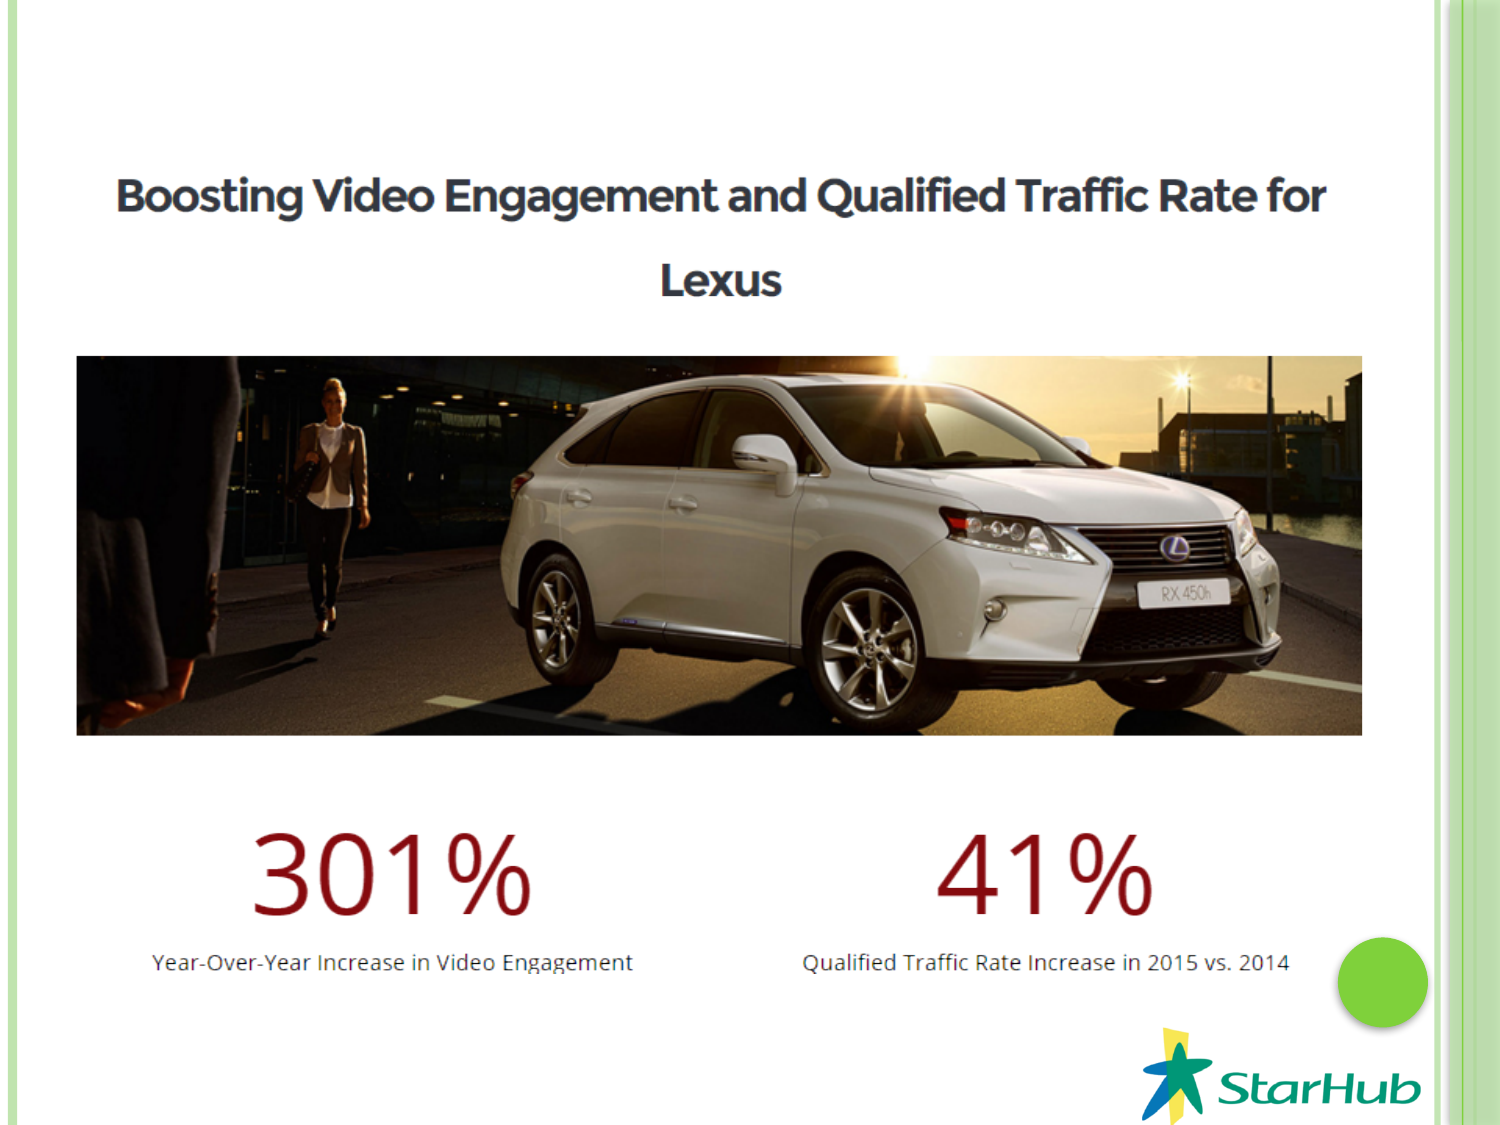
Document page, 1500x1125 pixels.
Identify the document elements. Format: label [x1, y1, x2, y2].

picture [0, 111, 1473, 974]
picture [1124, 1024, 1438, 1125]
